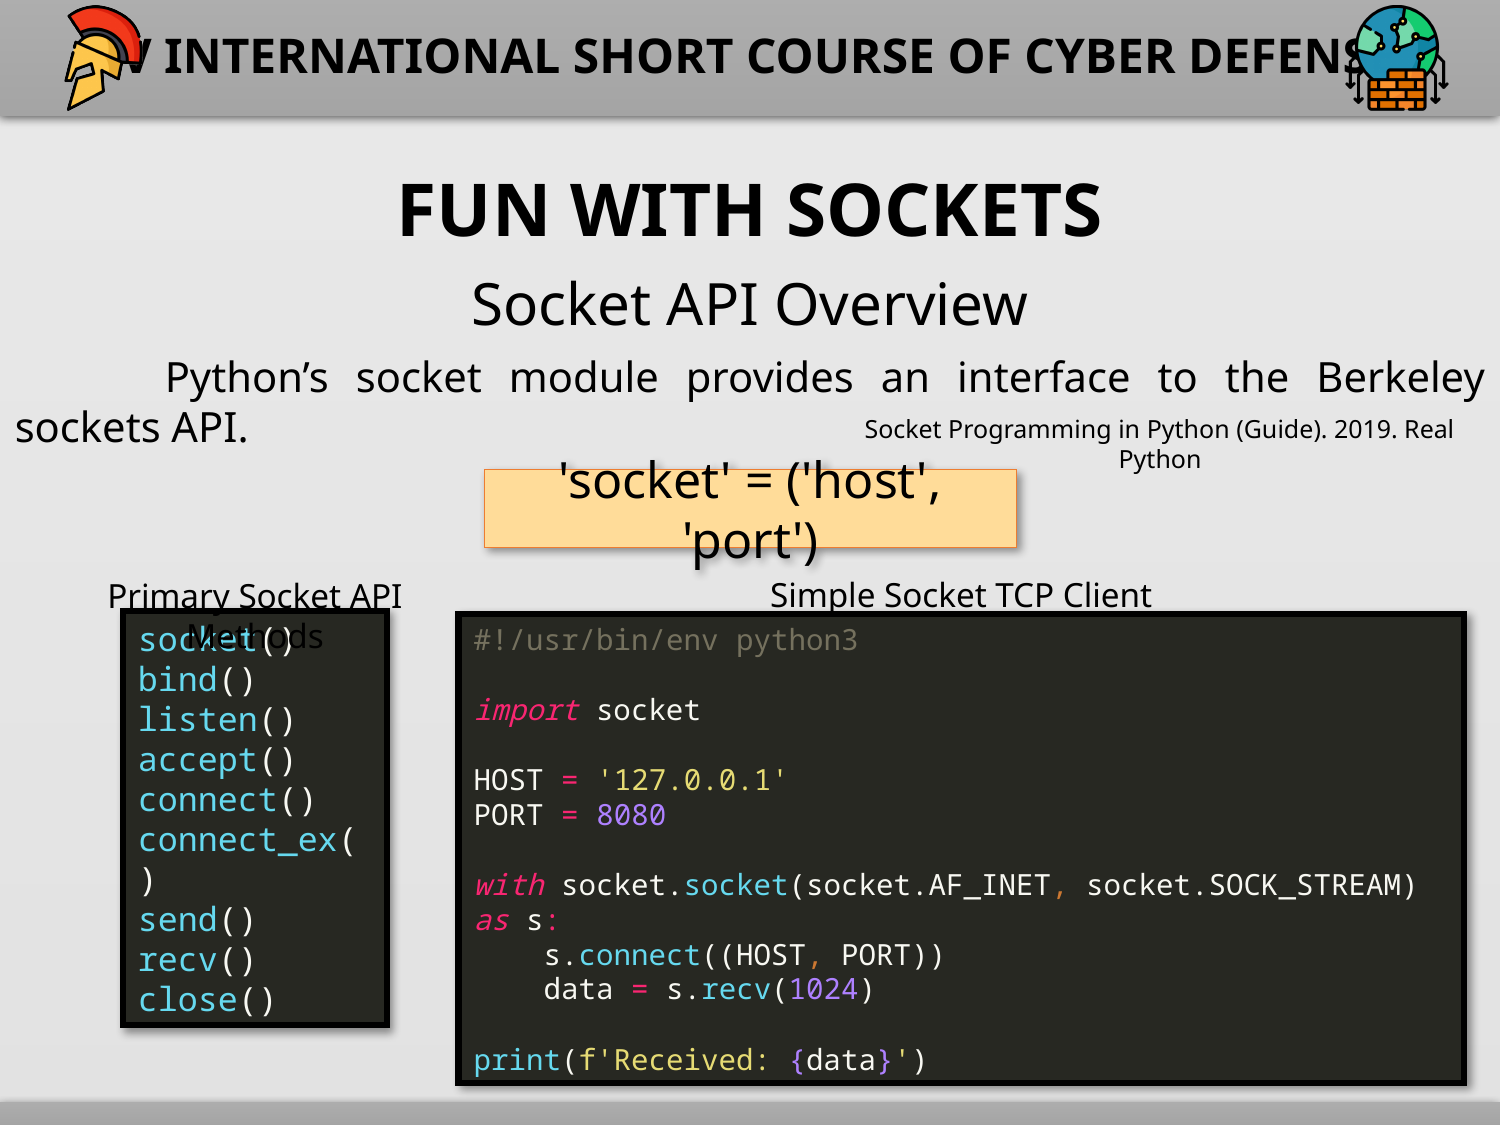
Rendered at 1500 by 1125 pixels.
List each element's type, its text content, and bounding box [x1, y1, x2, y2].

text_box Simple Socket TCP Client [602, 567, 1320, 622]
text_box socket() bind() listen() accept() connect() connect_ex() send() recv() close() [122, 663, 388, 1026]
picture [50, 5, 157, 111]
text_box Python’s socket module provides an interface to the Berkeley sockets API. [0, 345, 1500, 459]
text_box Primary Socket API Methods [36, 567, 474, 663]
text_box #!/usr/bin/env python3 import socket HOST = '127.0.0.1' PORT = 8080 with socket.socket(socket.AF_INET, socket.SOCK_STREAM) as s: s.connect((HOST, PORT)) data = s.recv(1024) print(f'Received: {data}') [458, 613, 1465, 1084]
text_box 'socket' = ('host', 'port') [484, 469, 1017, 548]
text_box Fun with sockets [0, 156, 1500, 259]
text_box Socket API Overview [0, 259, 1500, 345]
text_box Socket Programming in Python (Guide). 2019. Real Python [818, 406, 1500, 482]
picture [1344, 5, 1450, 111]
